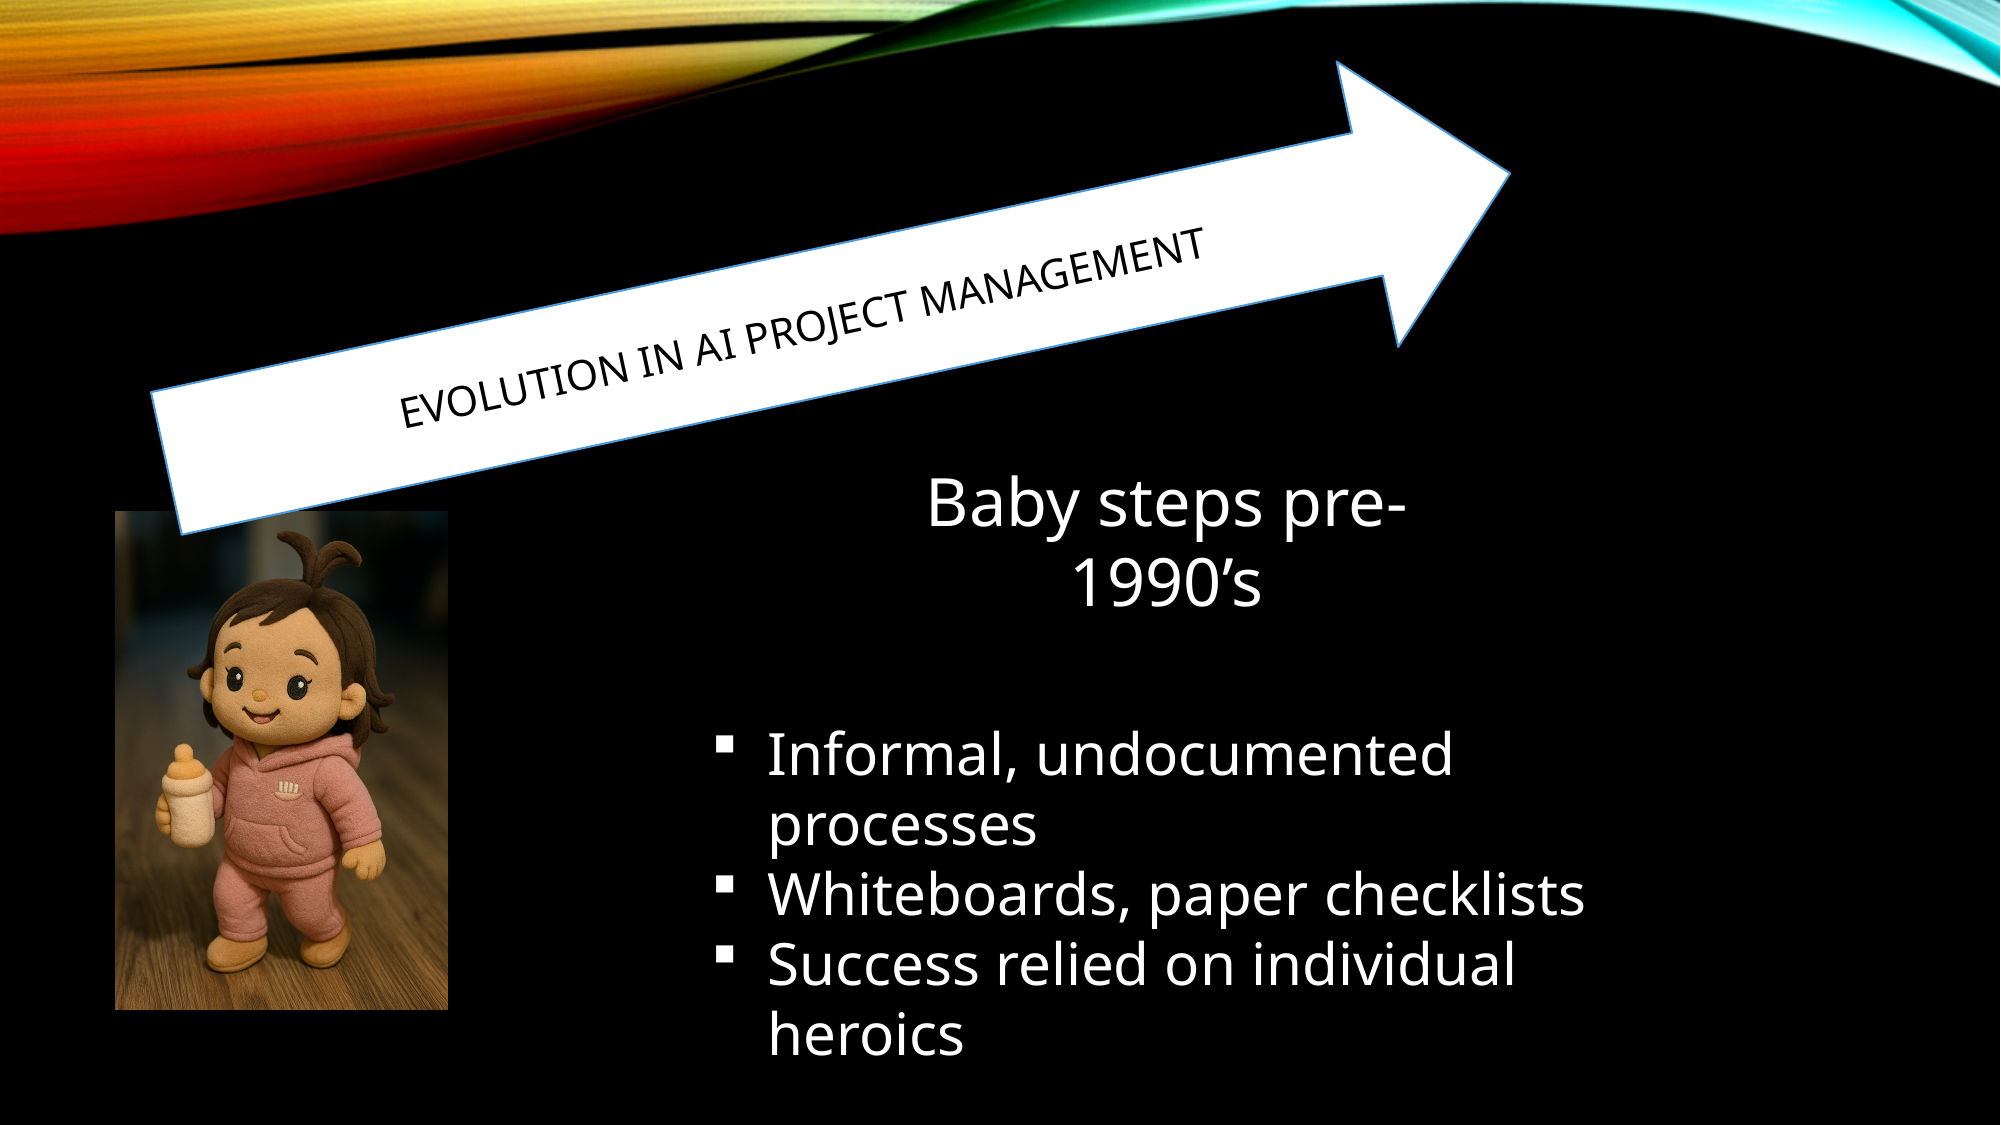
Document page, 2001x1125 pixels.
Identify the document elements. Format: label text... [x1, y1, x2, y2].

text_box Baby steps pre-1990’s [865, 452, 1468, 627]
picture [115, 511, 448, 1011]
text_box Informal, undocumented processes Whiteboards, paper checklists Success relied on individual heroics [696, 709, 1739, 1075]
text_box EVOLUTION IN AI PROJECT MANAGEMENT [149, 60, 1511, 511]
picture [0, 0, 2000, 237]
